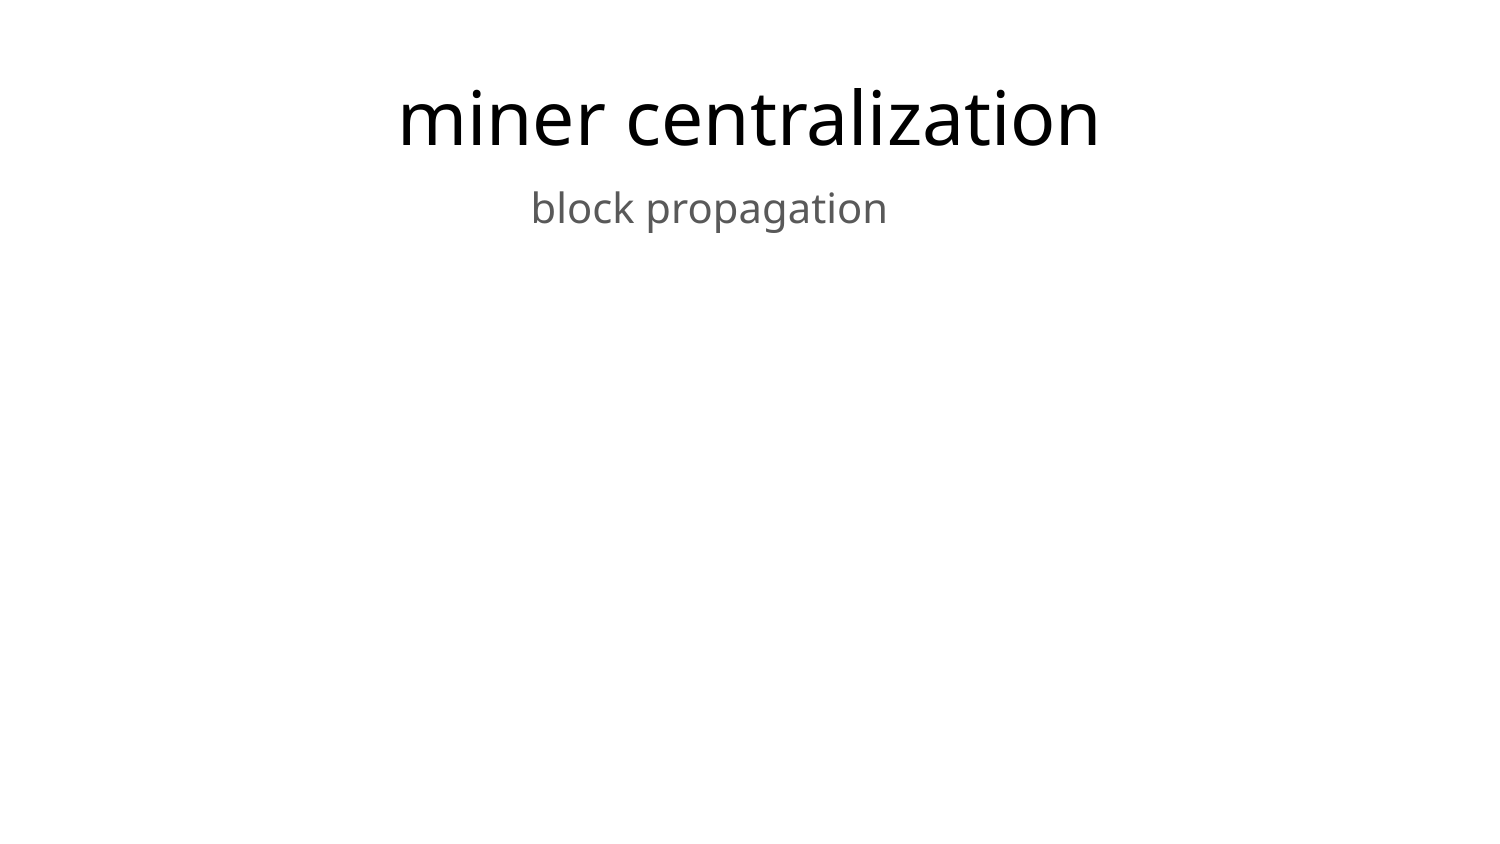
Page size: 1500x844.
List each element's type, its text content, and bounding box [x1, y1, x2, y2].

title block propagation [10, 175, 1409, 248]
title miner centralization [51, 58, 1449, 176]
